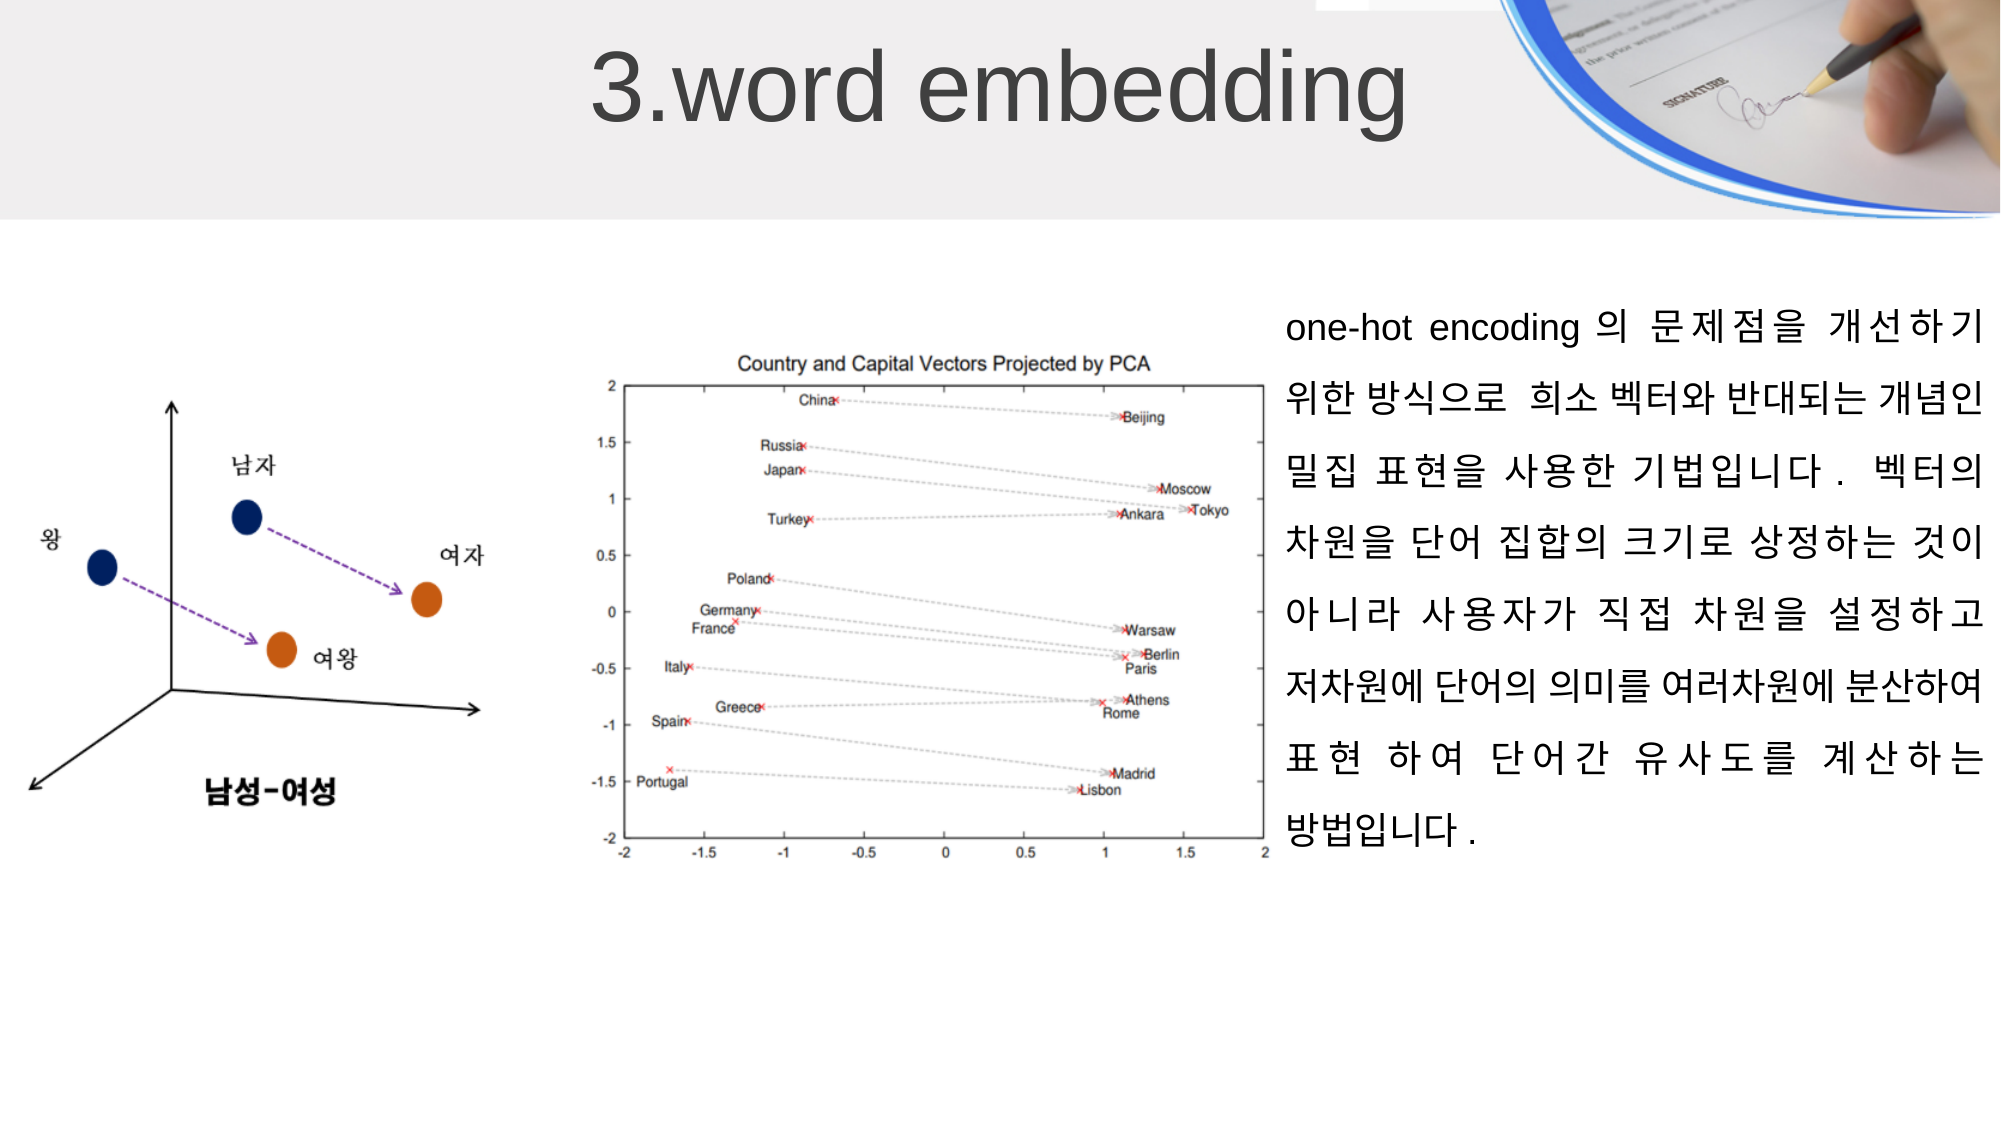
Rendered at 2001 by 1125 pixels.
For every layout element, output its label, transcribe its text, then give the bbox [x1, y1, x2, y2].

picture [0, 0, 2001, 1125]
text_box one-hot encoding의 문제점을 개선하기 위한 방식으로 희소 벡터와 반대되는 개념인 밀집 표현을 사용한 기법입니다. 벡터의 차원을 단어 집합의 크기로 상정하는 것이 아니라 사용자가 직접 차원을 설정하고 저차원에 단어의 의미를 여러차원에 분산하여 표현 하여 단어간 유사도를 계산하는 방법입니다. [1270, 269, 2000, 860]
list 3.word embedding [0, 18, 2000, 145]
